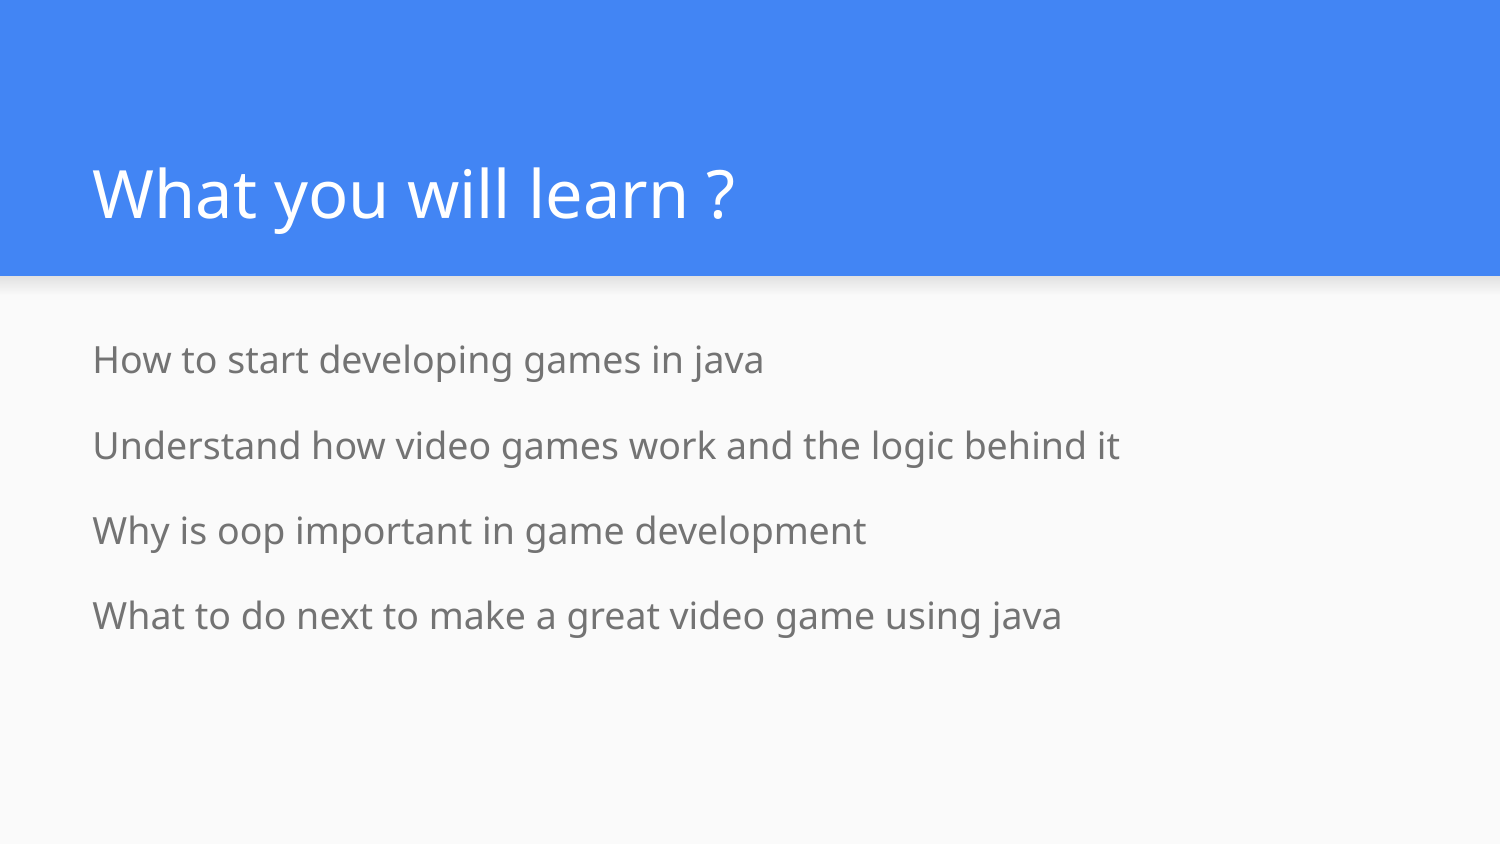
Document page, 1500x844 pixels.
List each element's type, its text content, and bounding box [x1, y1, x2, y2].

title What you will learn ? [77, 121, 1427, 248]
list How to start developing games in java Understand how video games work and the logic behind it Why is oop important in game development What to do next to make a great video game using java [77, 314, 1427, 760]
